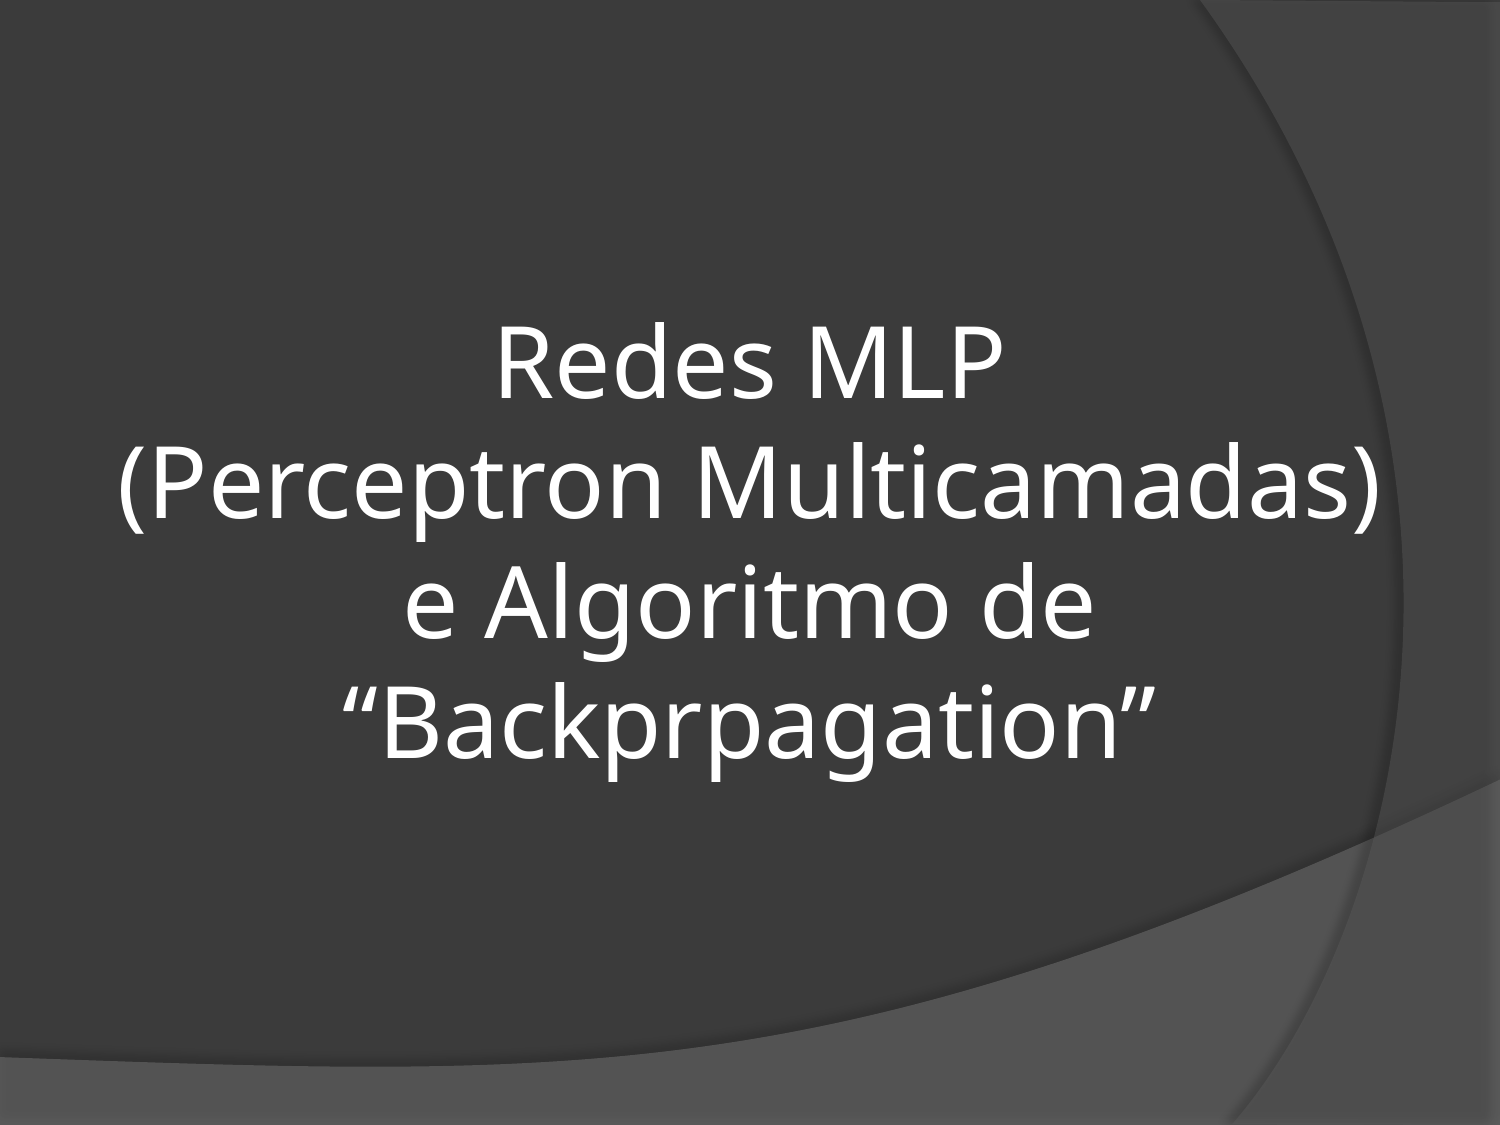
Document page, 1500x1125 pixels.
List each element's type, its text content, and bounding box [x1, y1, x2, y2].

title Redes MLP (Perceptron Multicamadas) e Algoritmo de “Backprpagation” [88, 444, 1412, 632]
